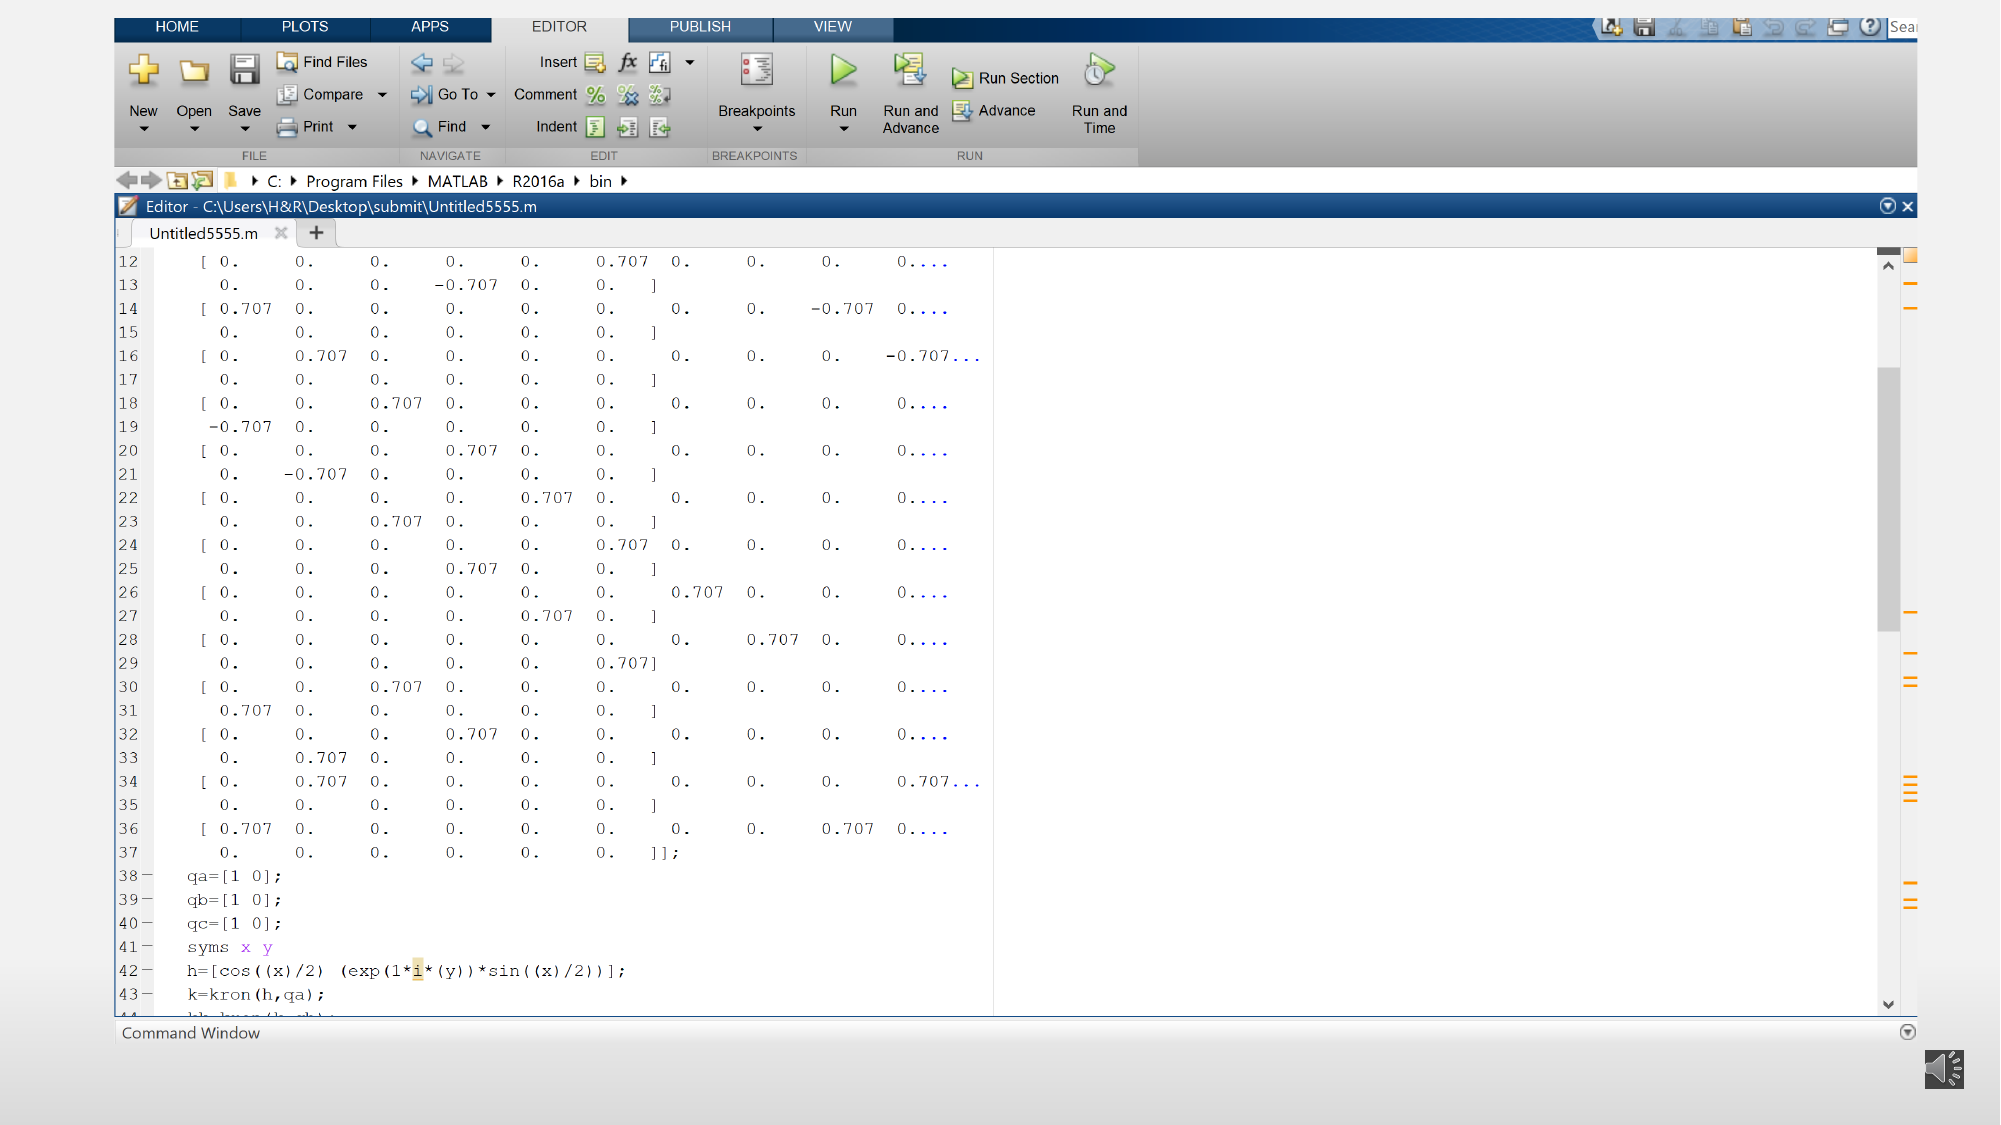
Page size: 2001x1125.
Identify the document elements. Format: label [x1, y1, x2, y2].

list [114, 18, 1918, 1044]
picture [1924, 1049, 1965, 1090]
